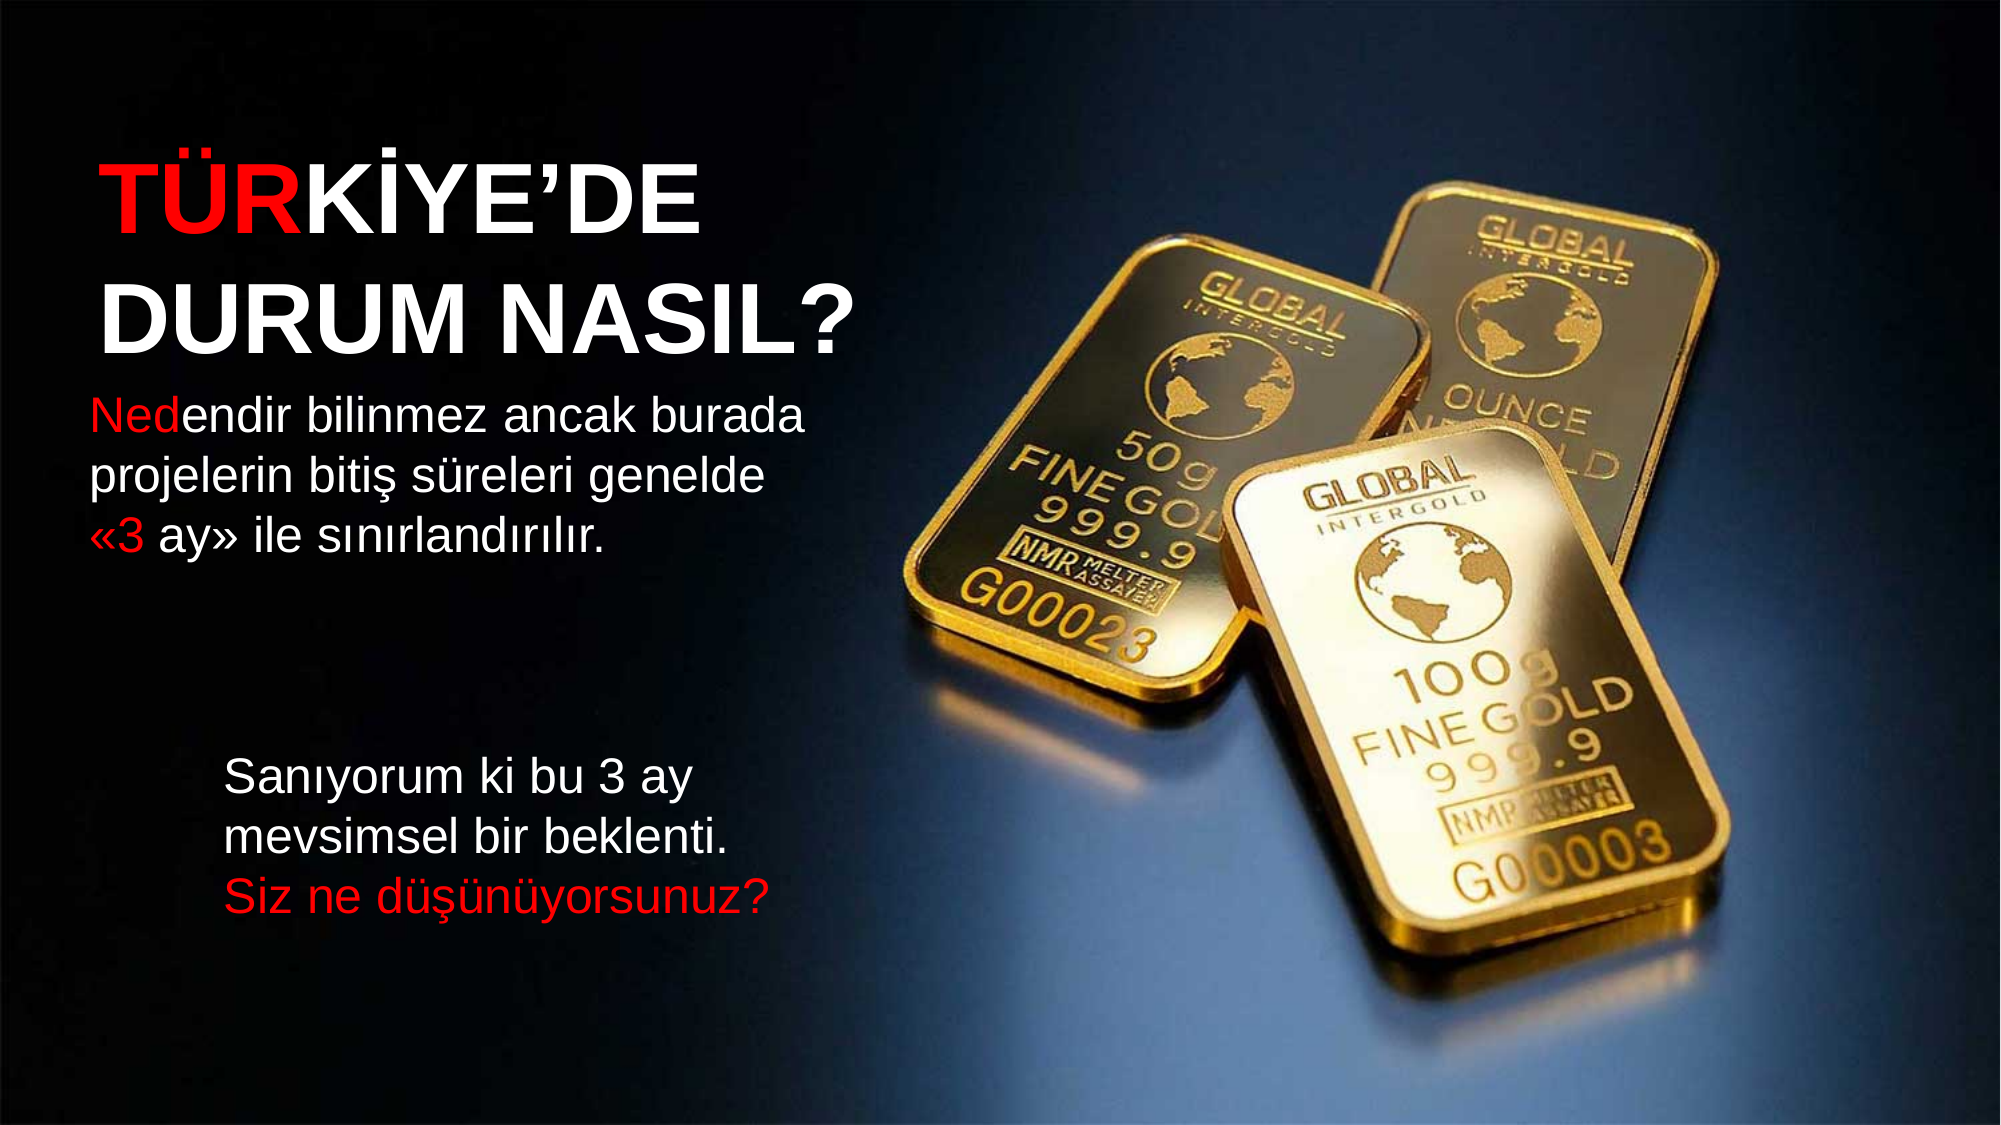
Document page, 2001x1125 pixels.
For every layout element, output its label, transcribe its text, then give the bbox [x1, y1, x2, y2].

text_box Nedendir bilinmez ancak burada projelerin bitiş süreleri genelde «3 ay» ile sınırlandırılır. [83, 382, 912, 563]
text_box Sanıyorum ki bu 3 ay mevsimsel bir beklenti. Siz ne düşünüyorsunuz? [209, 735, 786, 931]
picture [0, 0, 2001, 1125]
text_box TÜRKİYE’DE DURUM NASIL? [83, 125, 912, 381]
